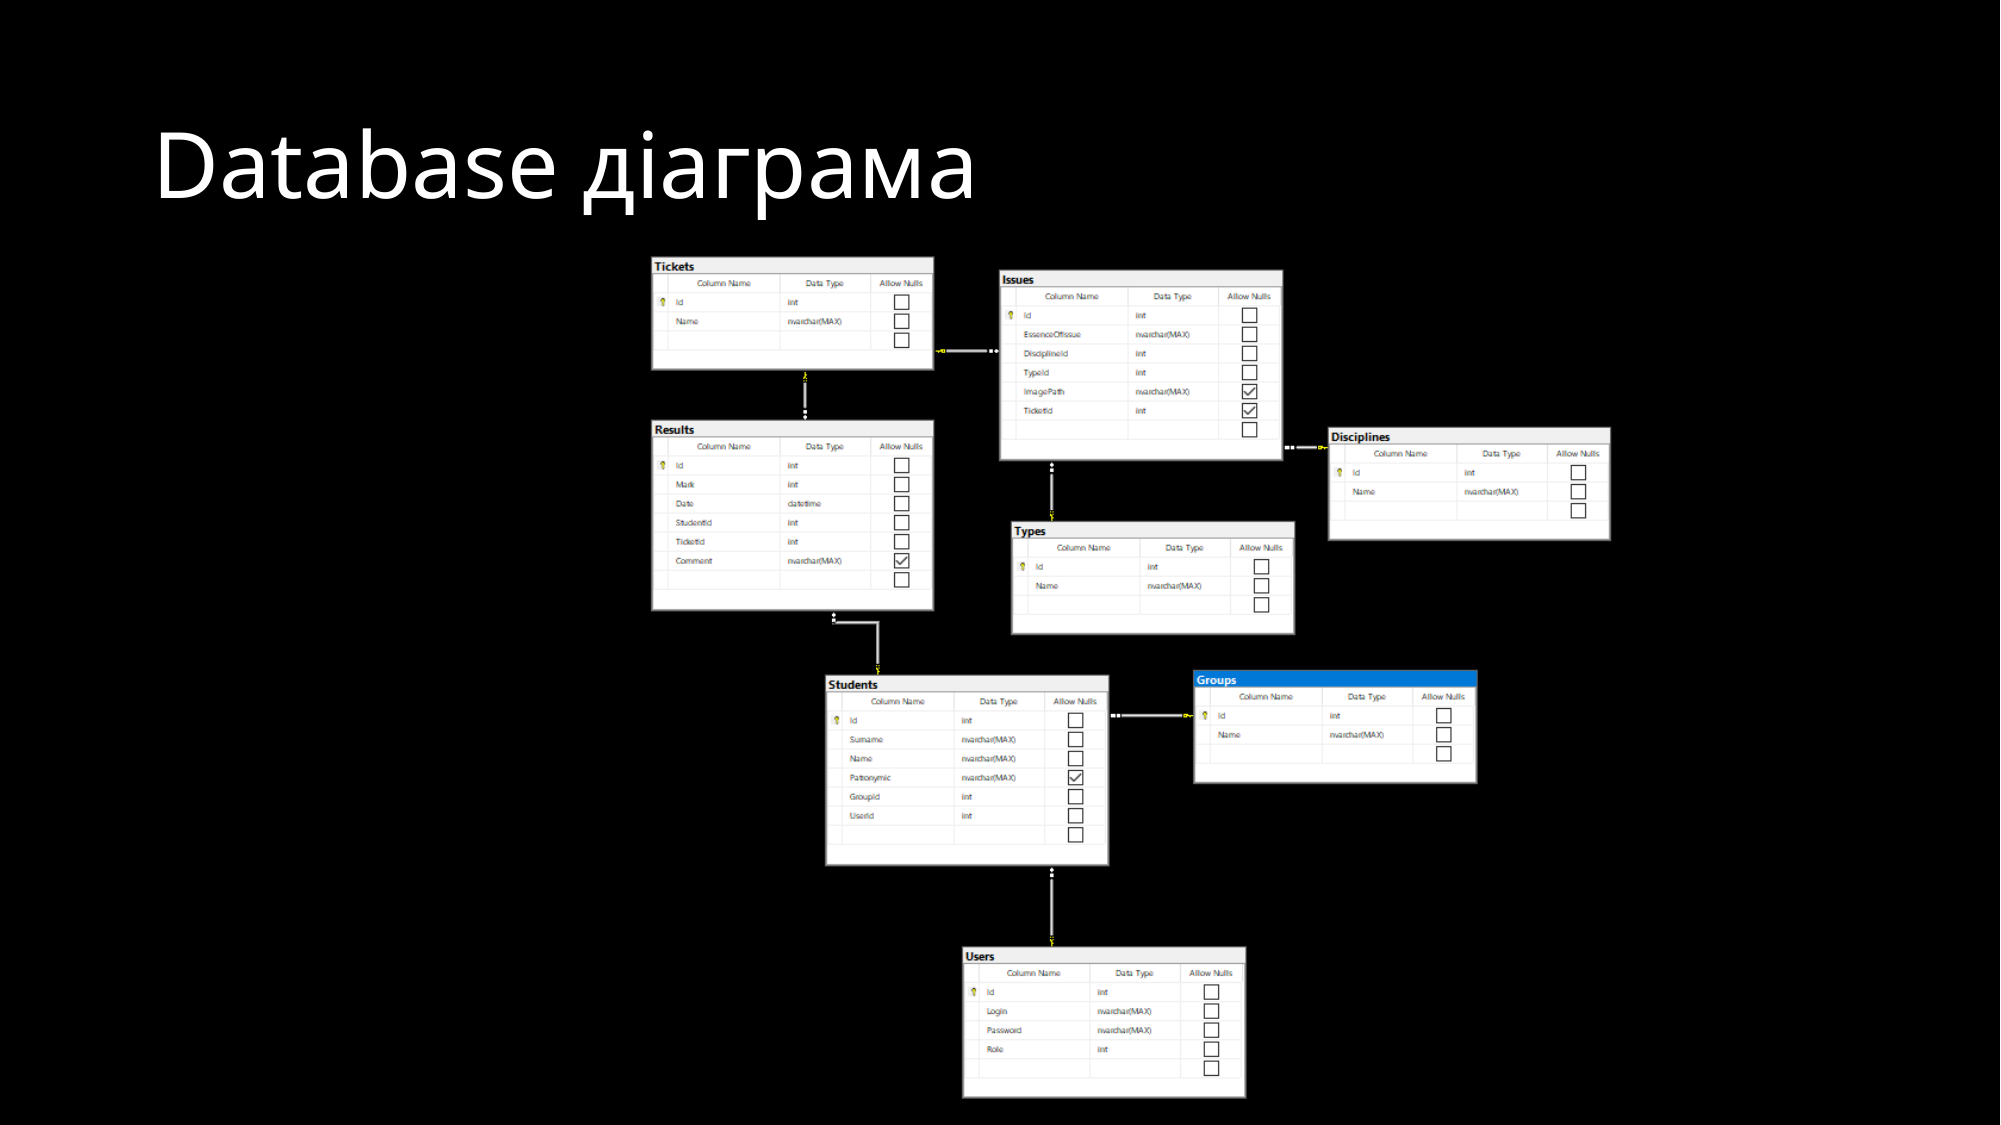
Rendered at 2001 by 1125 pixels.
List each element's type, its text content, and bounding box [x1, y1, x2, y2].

title Database діаграма [137, 59, 1863, 278]
picture [619, 235, 1653, 1125]
